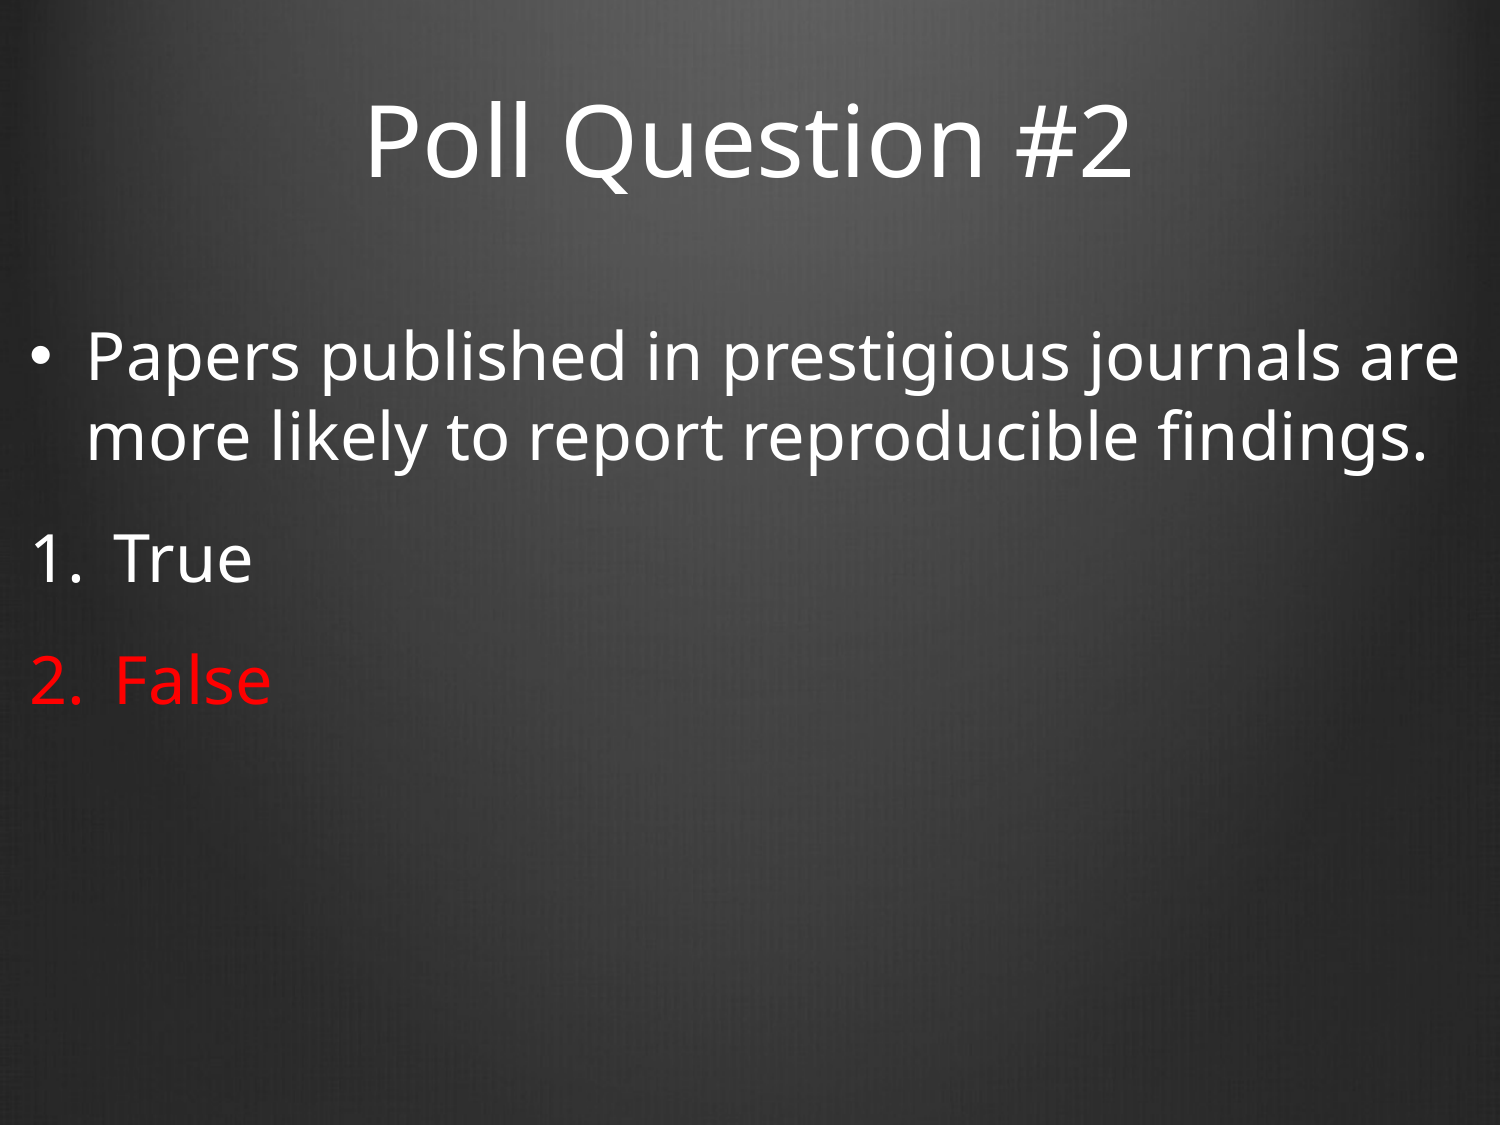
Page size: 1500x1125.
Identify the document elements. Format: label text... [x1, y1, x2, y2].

list Papers published in prestigious journals are more likely to report reproducible findings. True False [14, 306, 1500, 1005]
title Poll Question #2 [112, 19, 1388, 255]
picture [0, 0, 1500, 1125]
